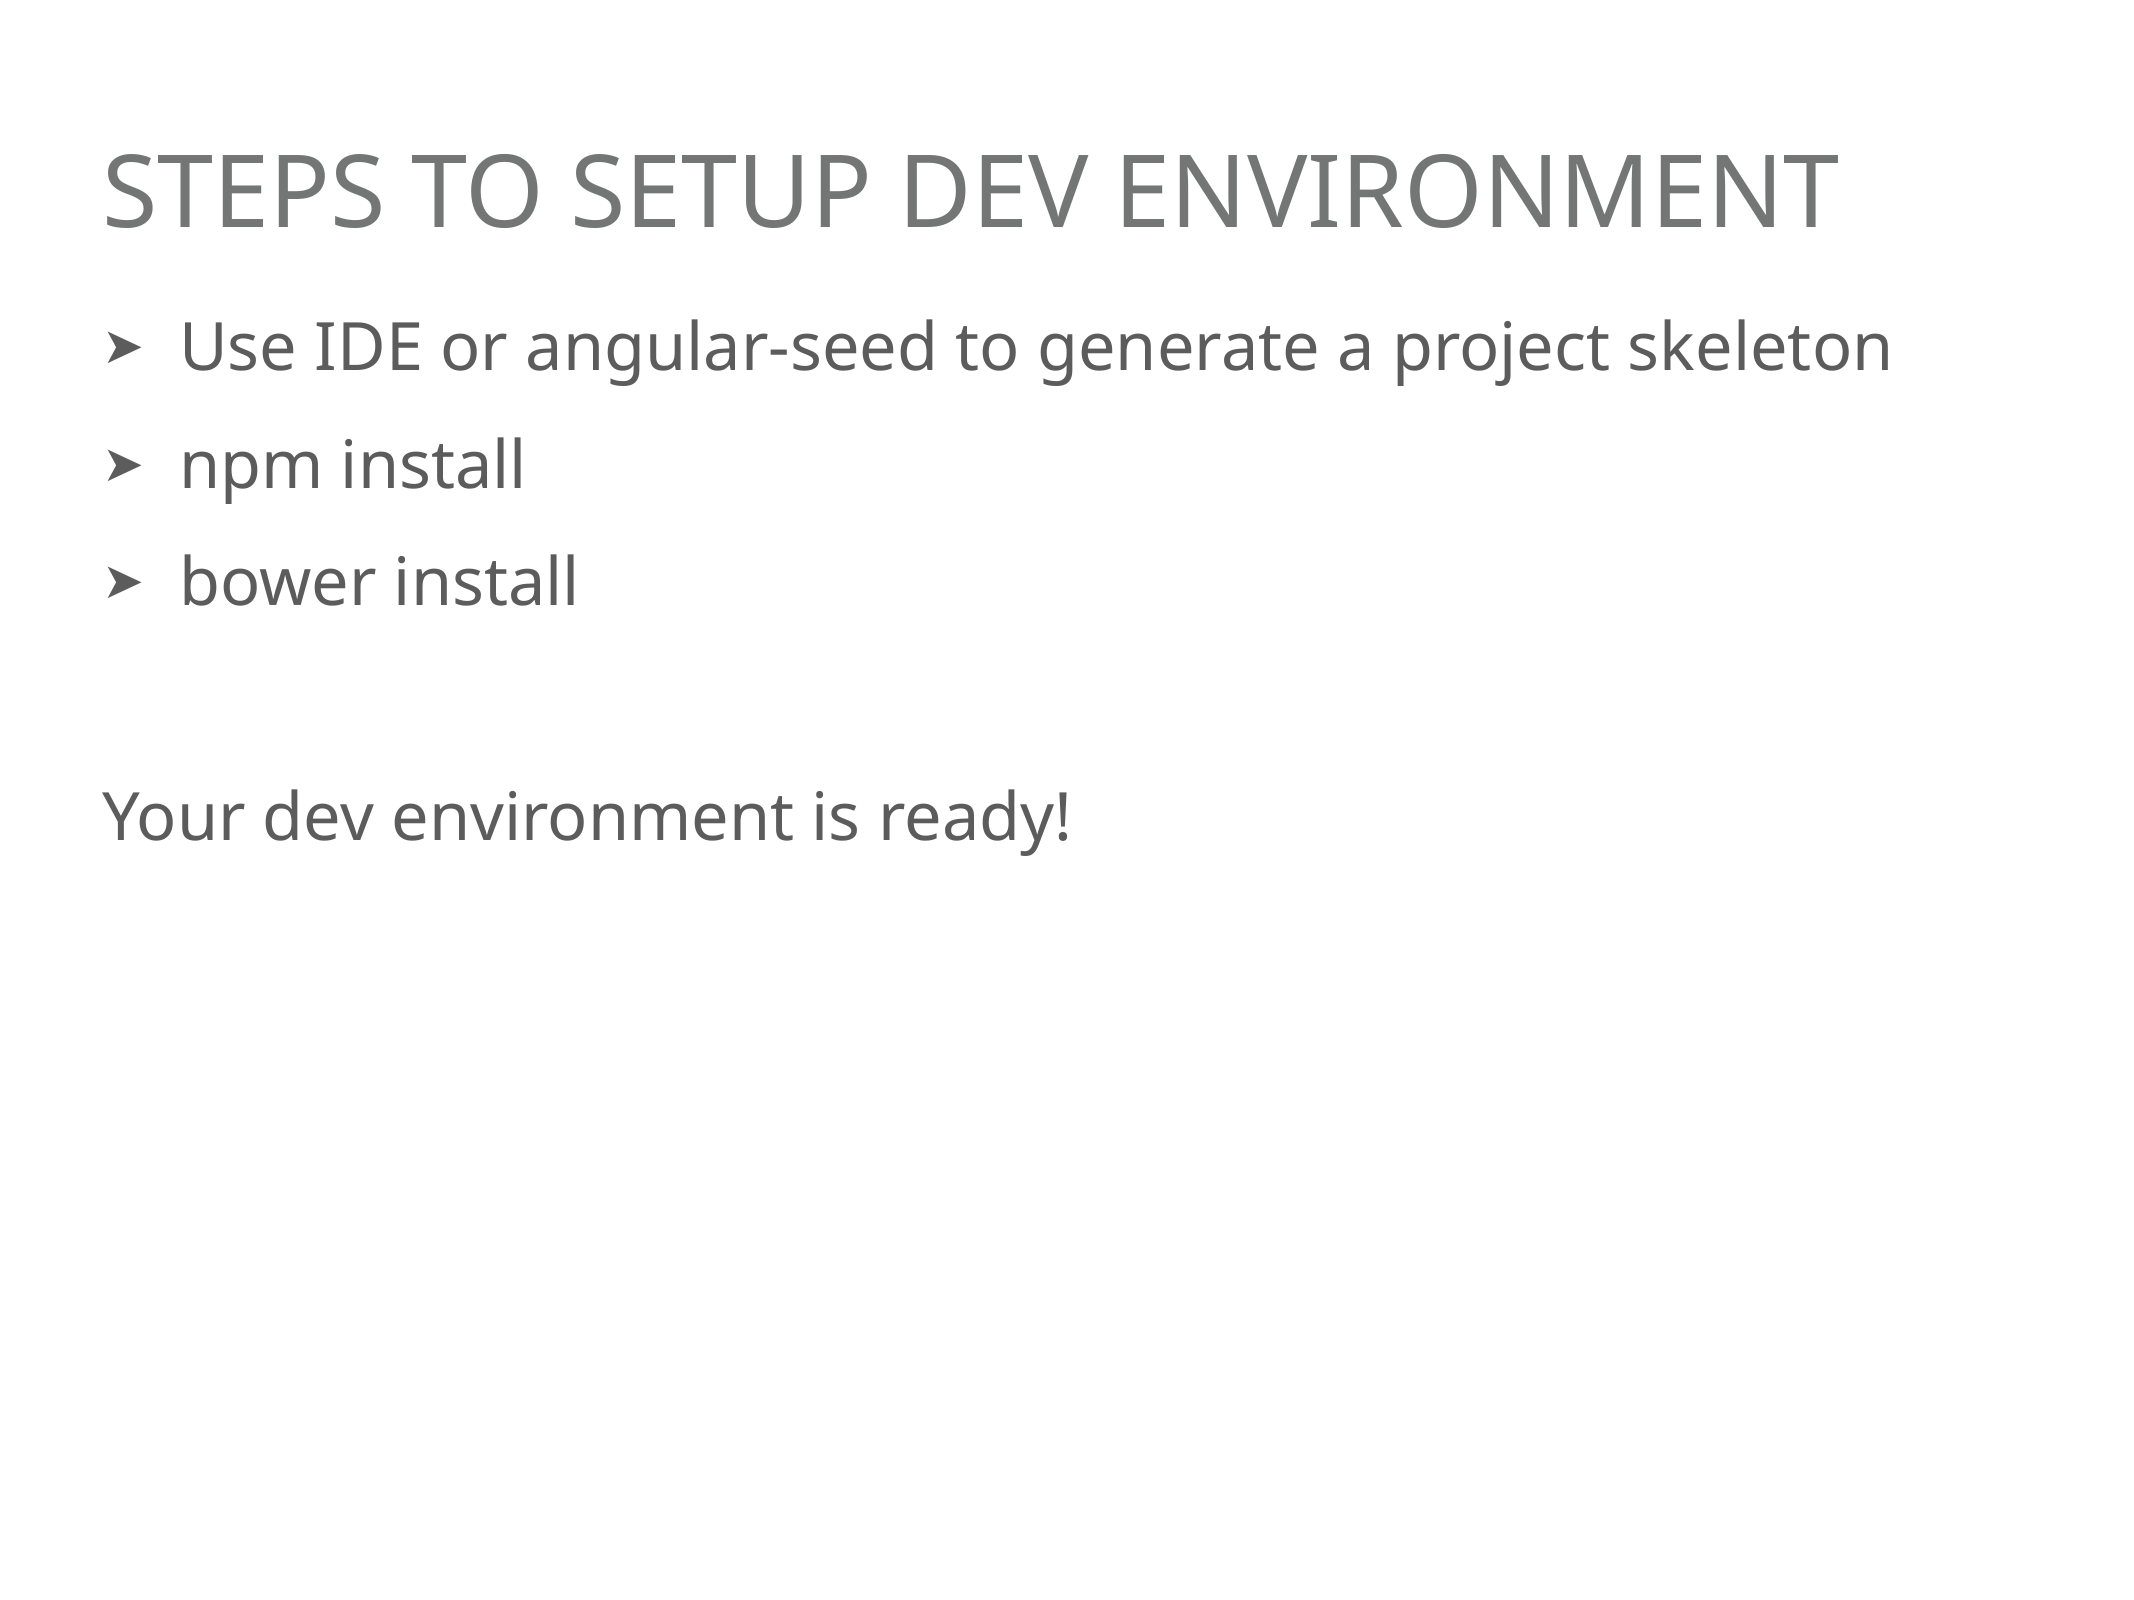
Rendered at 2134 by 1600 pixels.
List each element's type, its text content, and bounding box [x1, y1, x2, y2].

title Steps to setup dev environment [93, 118, 2041, 238]
list Use IDE or angular-seed to generate a project skeleton npm install bower install Your dev environment is ready! [93, 295, 2041, 1482]
